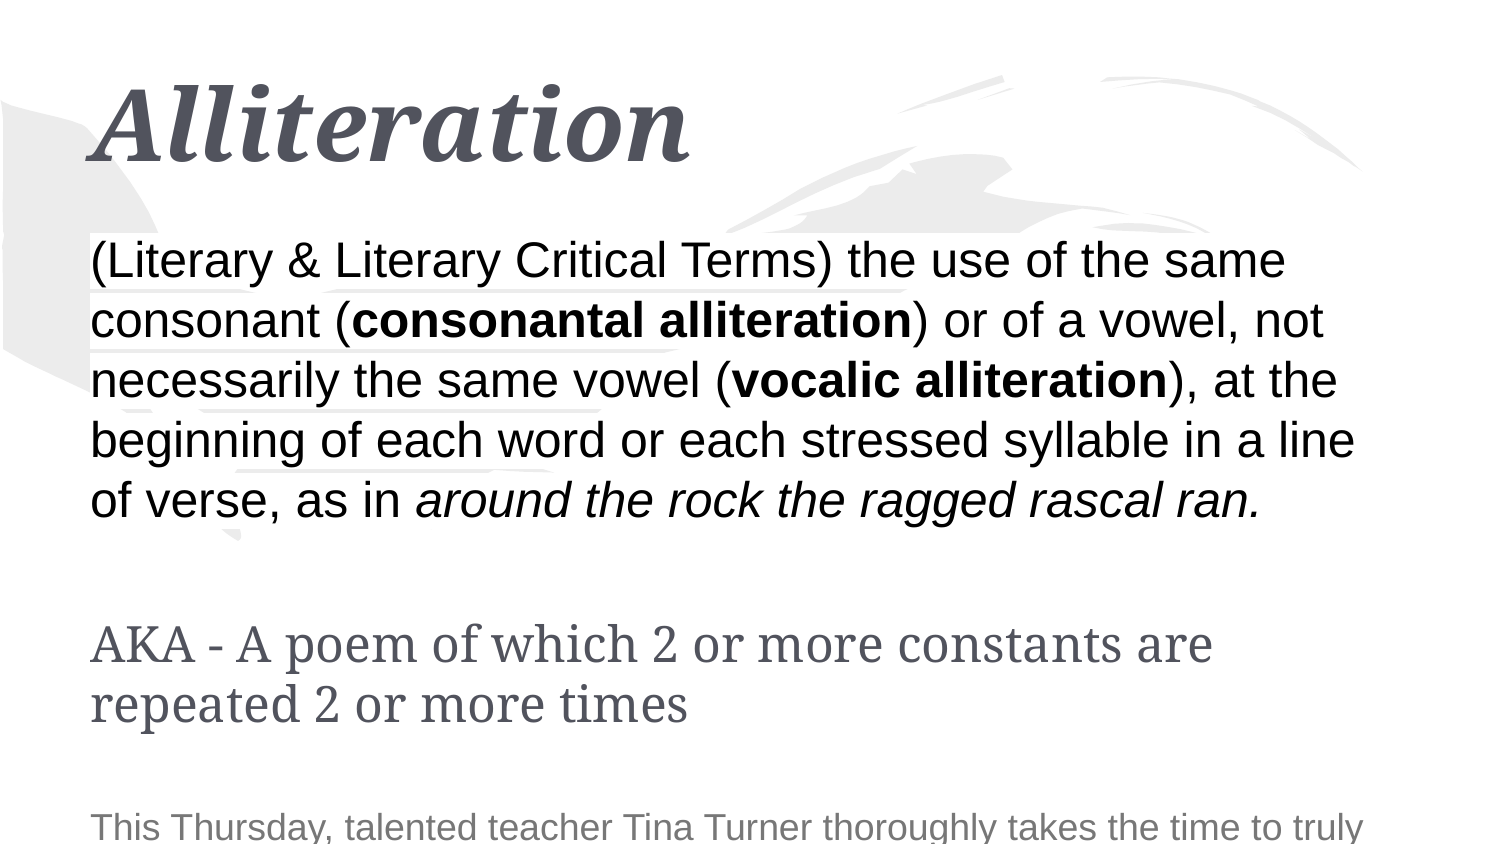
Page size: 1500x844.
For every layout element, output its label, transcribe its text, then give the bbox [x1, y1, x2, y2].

title Alliteration [75, 25, 1425, 197]
list (Literary & Literary Critical Terms) the use of the same consonant (consonantal alliteration) or of a vowel, not necessarily the same vowel (vocalic alliteration), at the beginning of each word or each stressed syllable in a line of verse, as in around the rock the ragged rascal ran. AKA - A poem of which 2 or more constants are repeated 2 or more times This Thursday, talented teacher Tina Turner thoroughly takes the time to truly transform timorous thoughts to tame thoughts trying to trenchantly teach tricky trigonometry to the three terribly troubled Trinidadian teens taking Tuesday's trying test that tells that they've truly thrived. [75, 212, 1425, 808]
